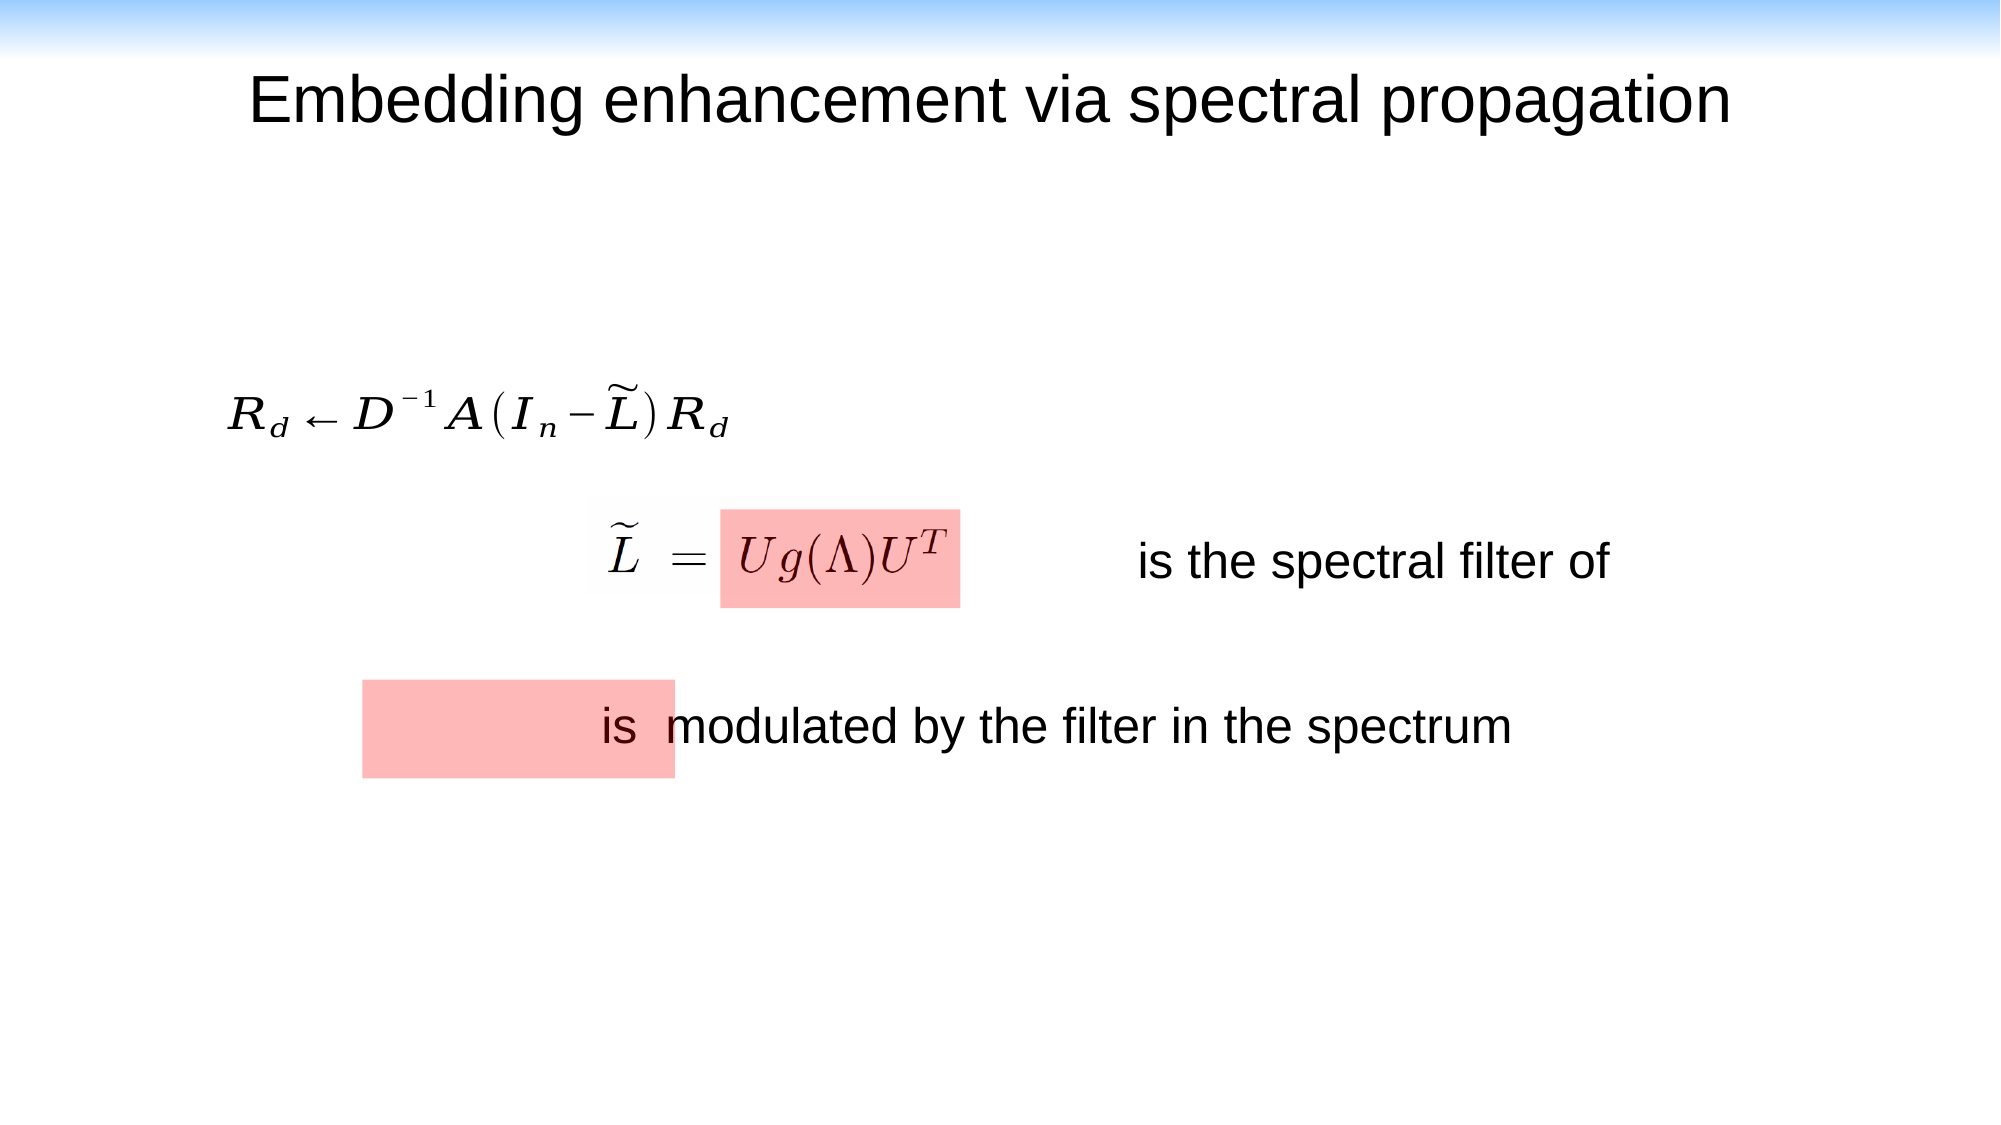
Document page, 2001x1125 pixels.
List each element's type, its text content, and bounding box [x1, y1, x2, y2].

picture [587, 495, 961, 595]
title Embedding enhancement via spectral propagation [54, 30, 1946, 162]
text_box [360, 678, 677, 780]
text_box [718, 602, 962, 610]
